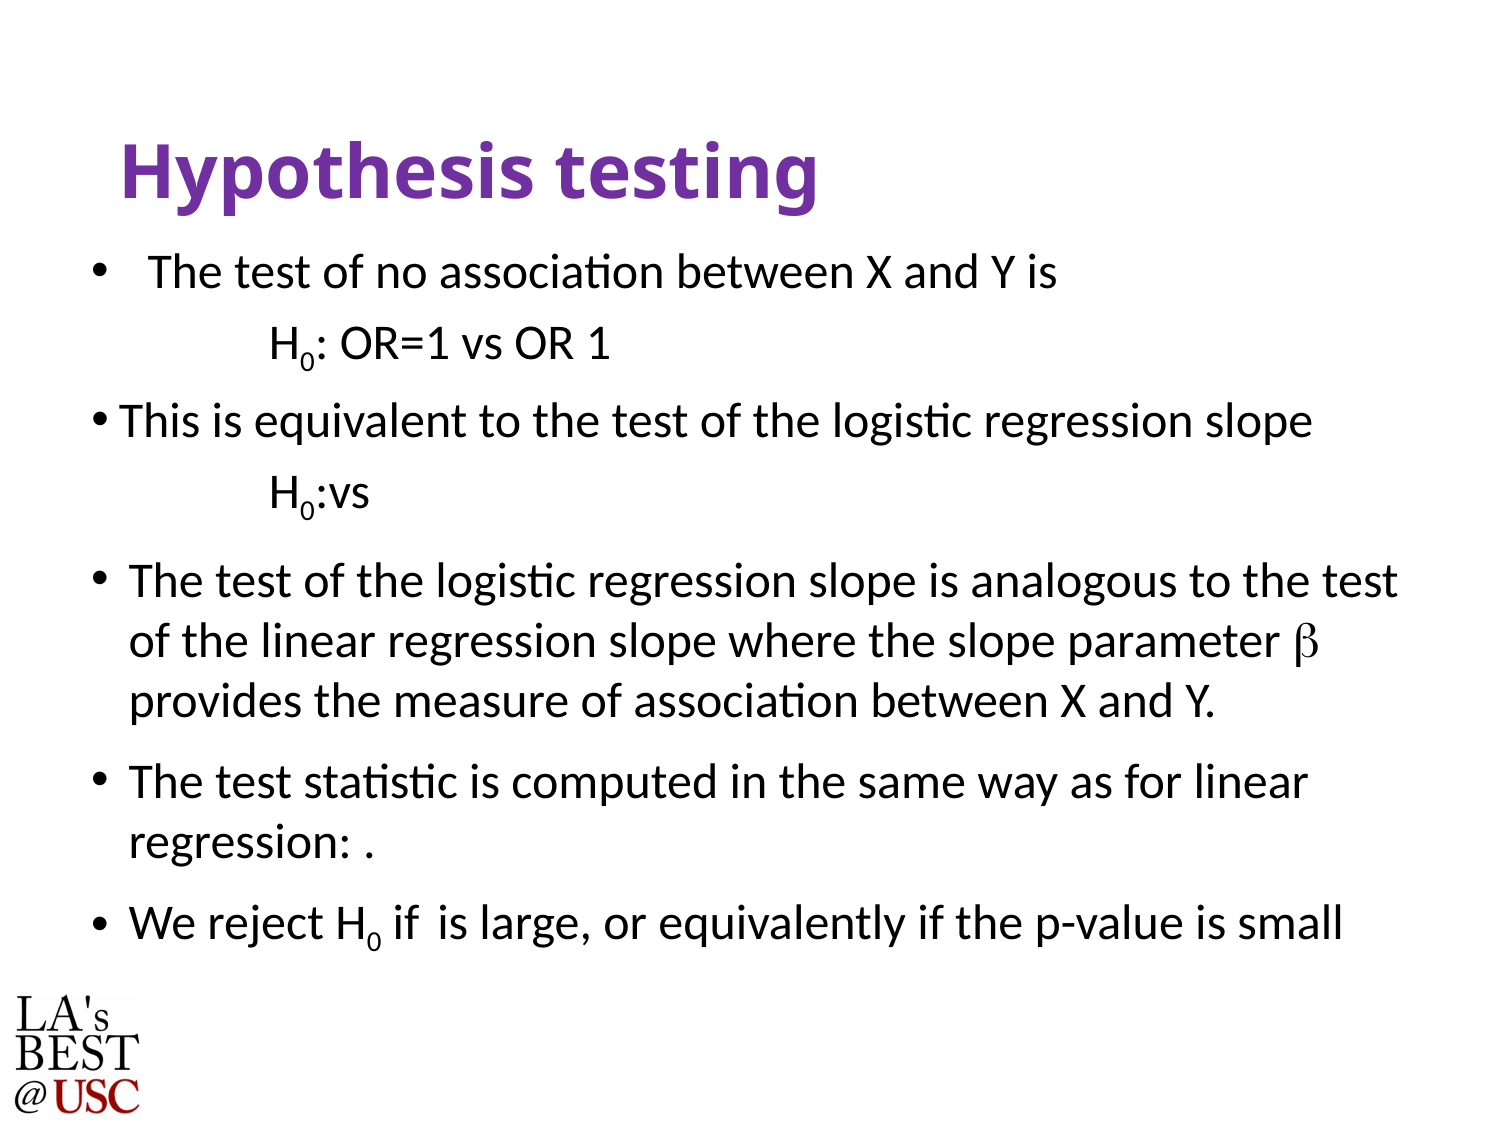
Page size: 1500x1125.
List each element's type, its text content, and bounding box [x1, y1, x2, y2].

title Hypothesis testing [103, 59, 1397, 278]
picture [14, 994, 140, 1115]
